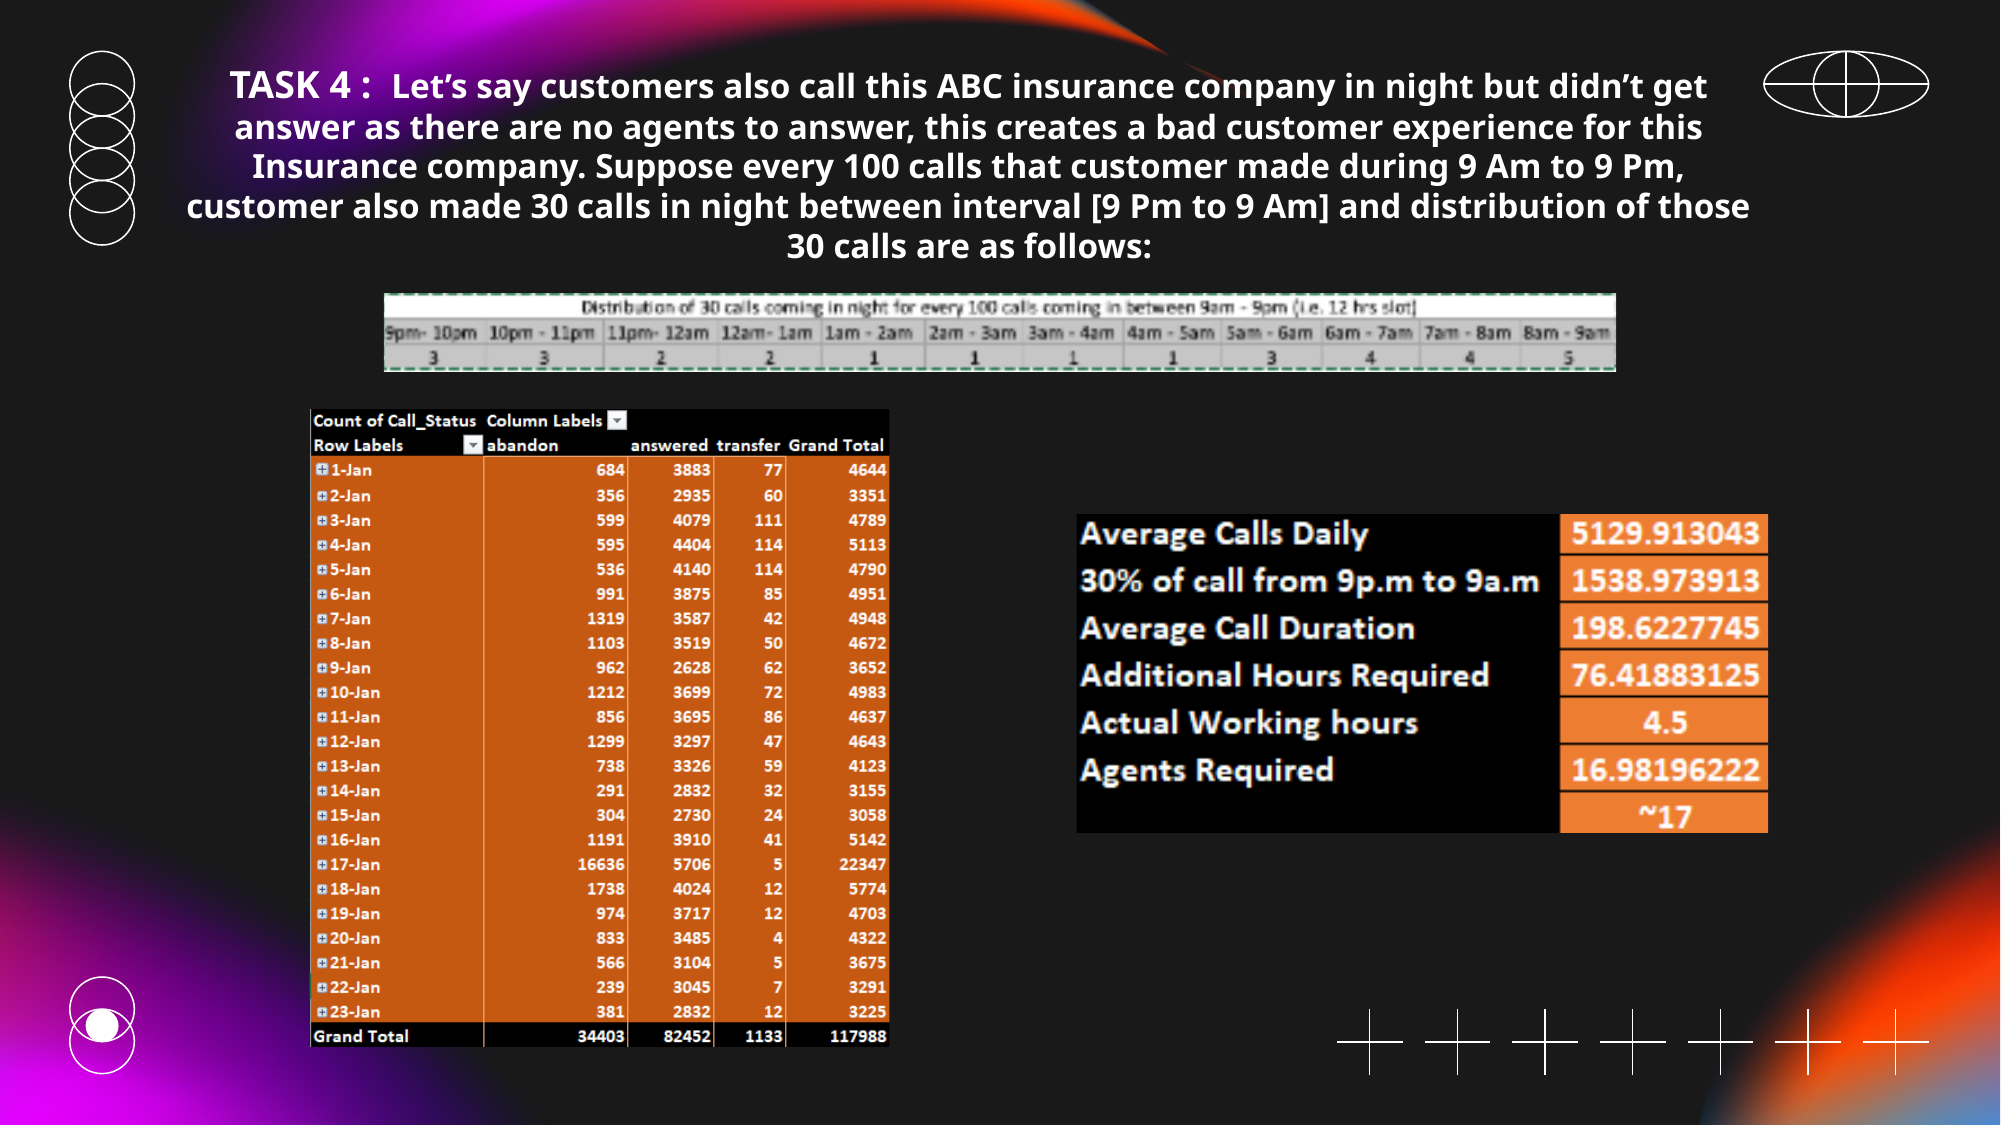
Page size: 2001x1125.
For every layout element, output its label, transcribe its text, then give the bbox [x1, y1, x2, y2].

picture [383, 293, 1617, 372]
picture [144, 0, 1268, 248]
picture [0, 408, 890, 1125]
title TASK 4 : Let’s say customers also call this ABC insurance company in night but didn’t get answer as there are no agents to answer, this creates a bad customer experience for this Insurance company. Suppose every 100 calls that customer made during 9 Am to 9 Pm, customer also made 30 calls in night between interval [9 Pm to 9 Am] and distribution of those 30 calls are as follows: [157, 45, 1782, 172]
picture [1076, 513, 2001, 1125]
